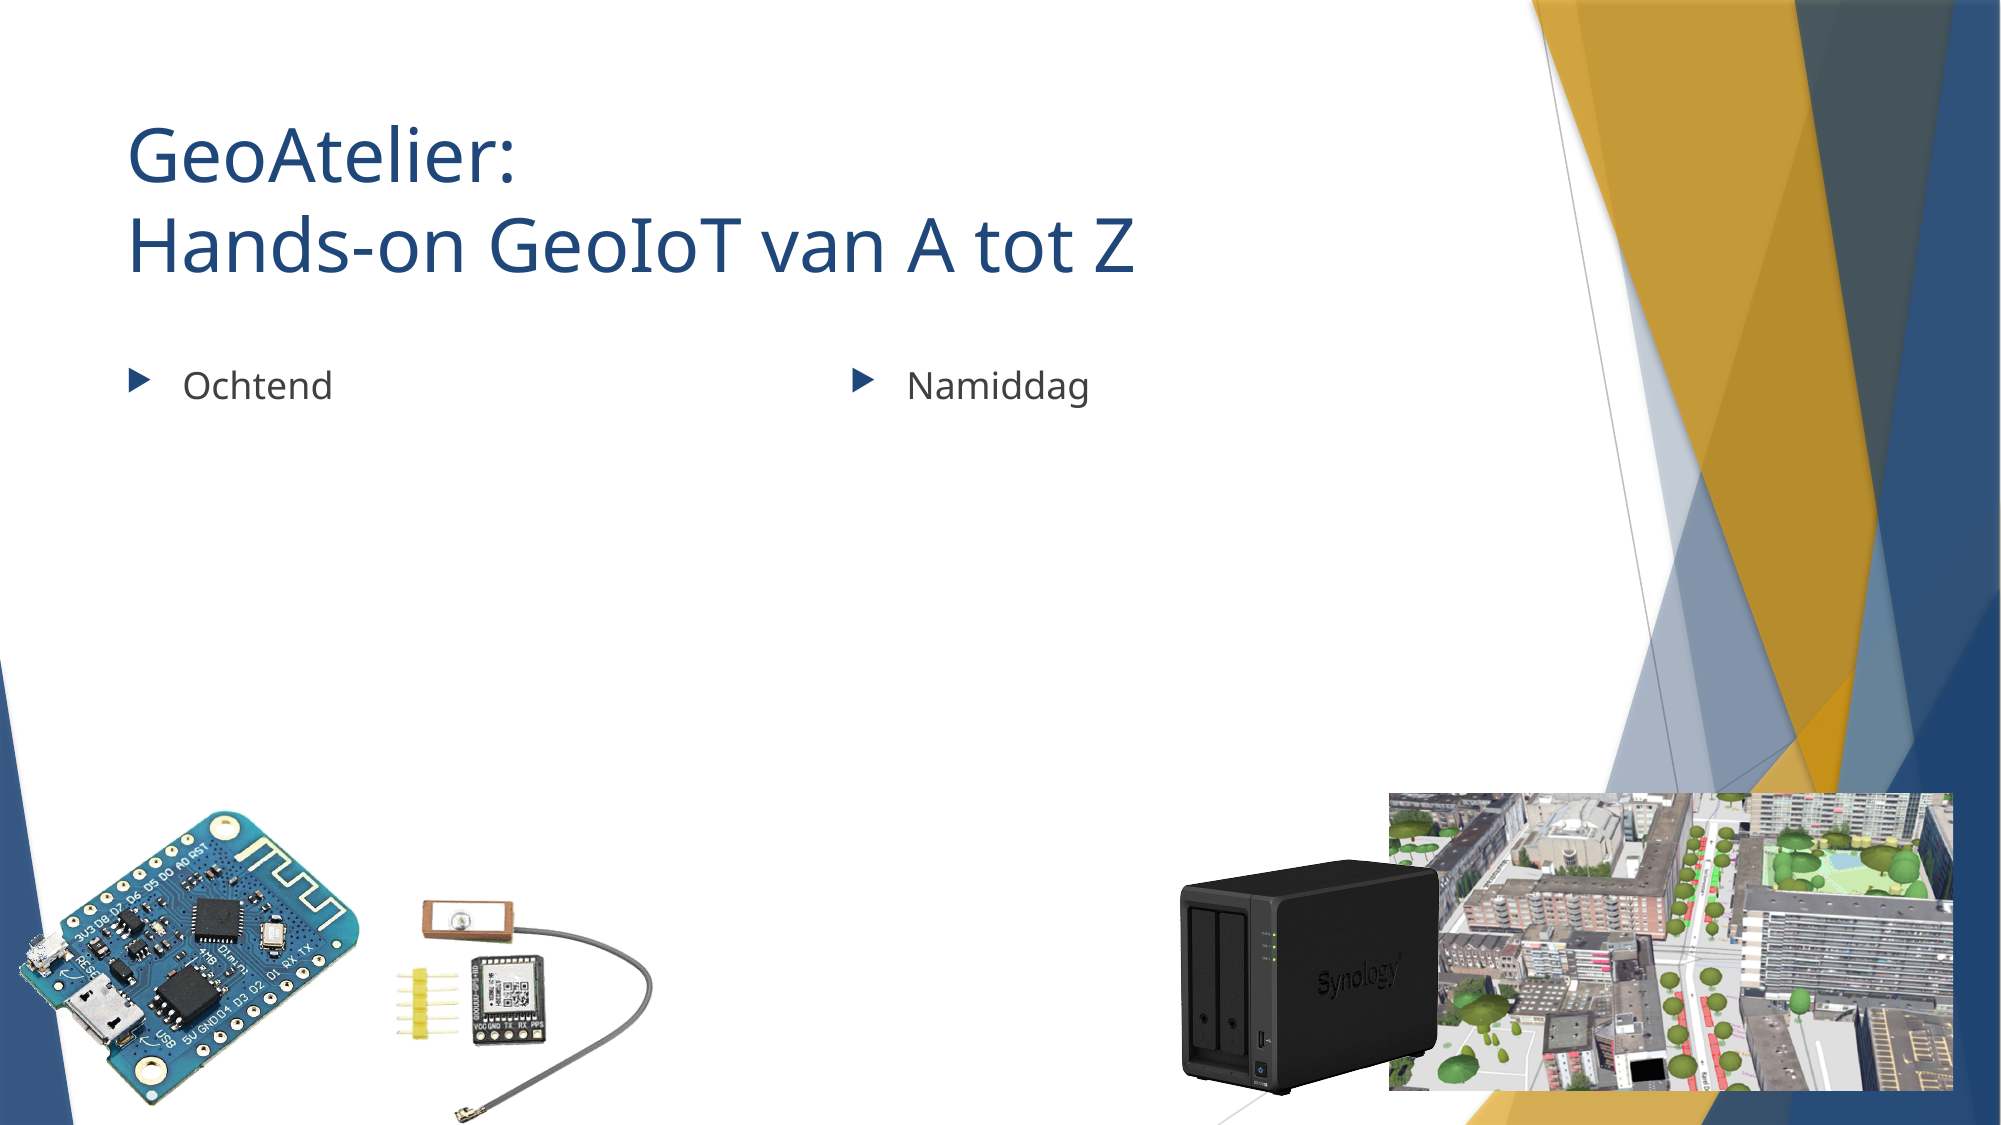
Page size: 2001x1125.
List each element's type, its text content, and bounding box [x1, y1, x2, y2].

picture [1140, 792, 1954, 1125]
list Ochtend [111, 354, 798, 862]
title GeoAtelier: Hands-on GeoIoT van A tot Z [111, 99, 1522, 317]
list Namiddag [834, 354, 1522, 992]
picture [18, 809, 836, 1125]
